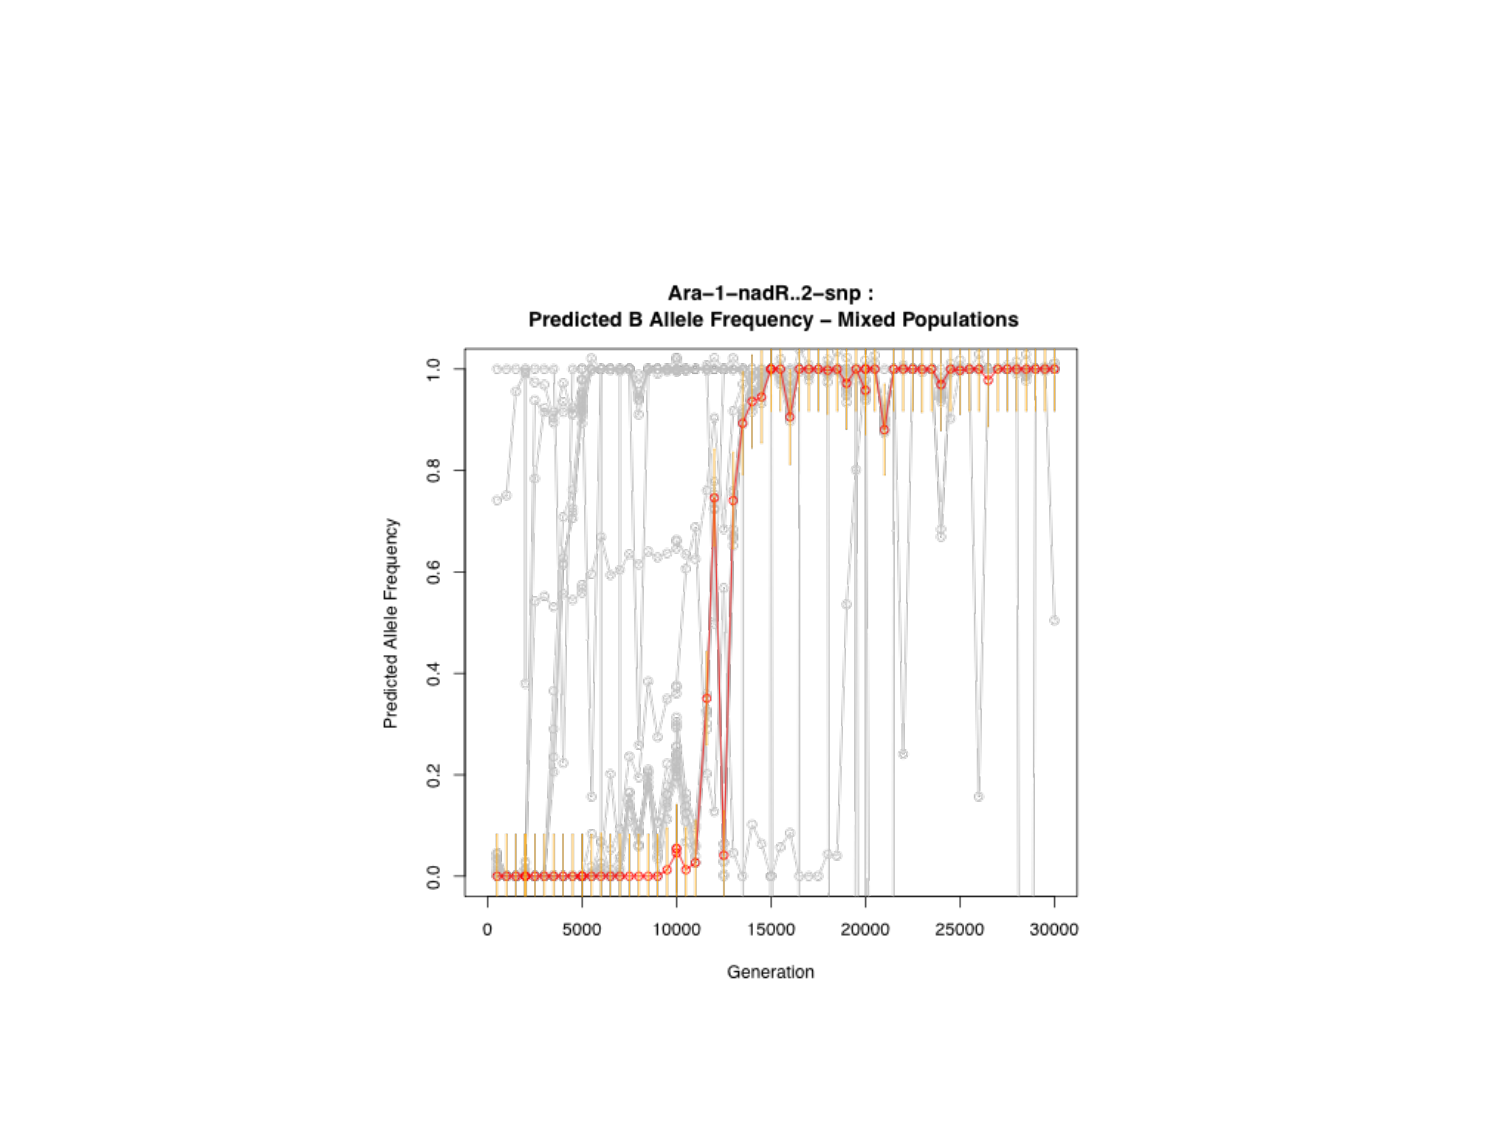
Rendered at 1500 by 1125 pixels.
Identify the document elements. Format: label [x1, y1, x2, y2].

list [74, 262, 1426, 1006]
